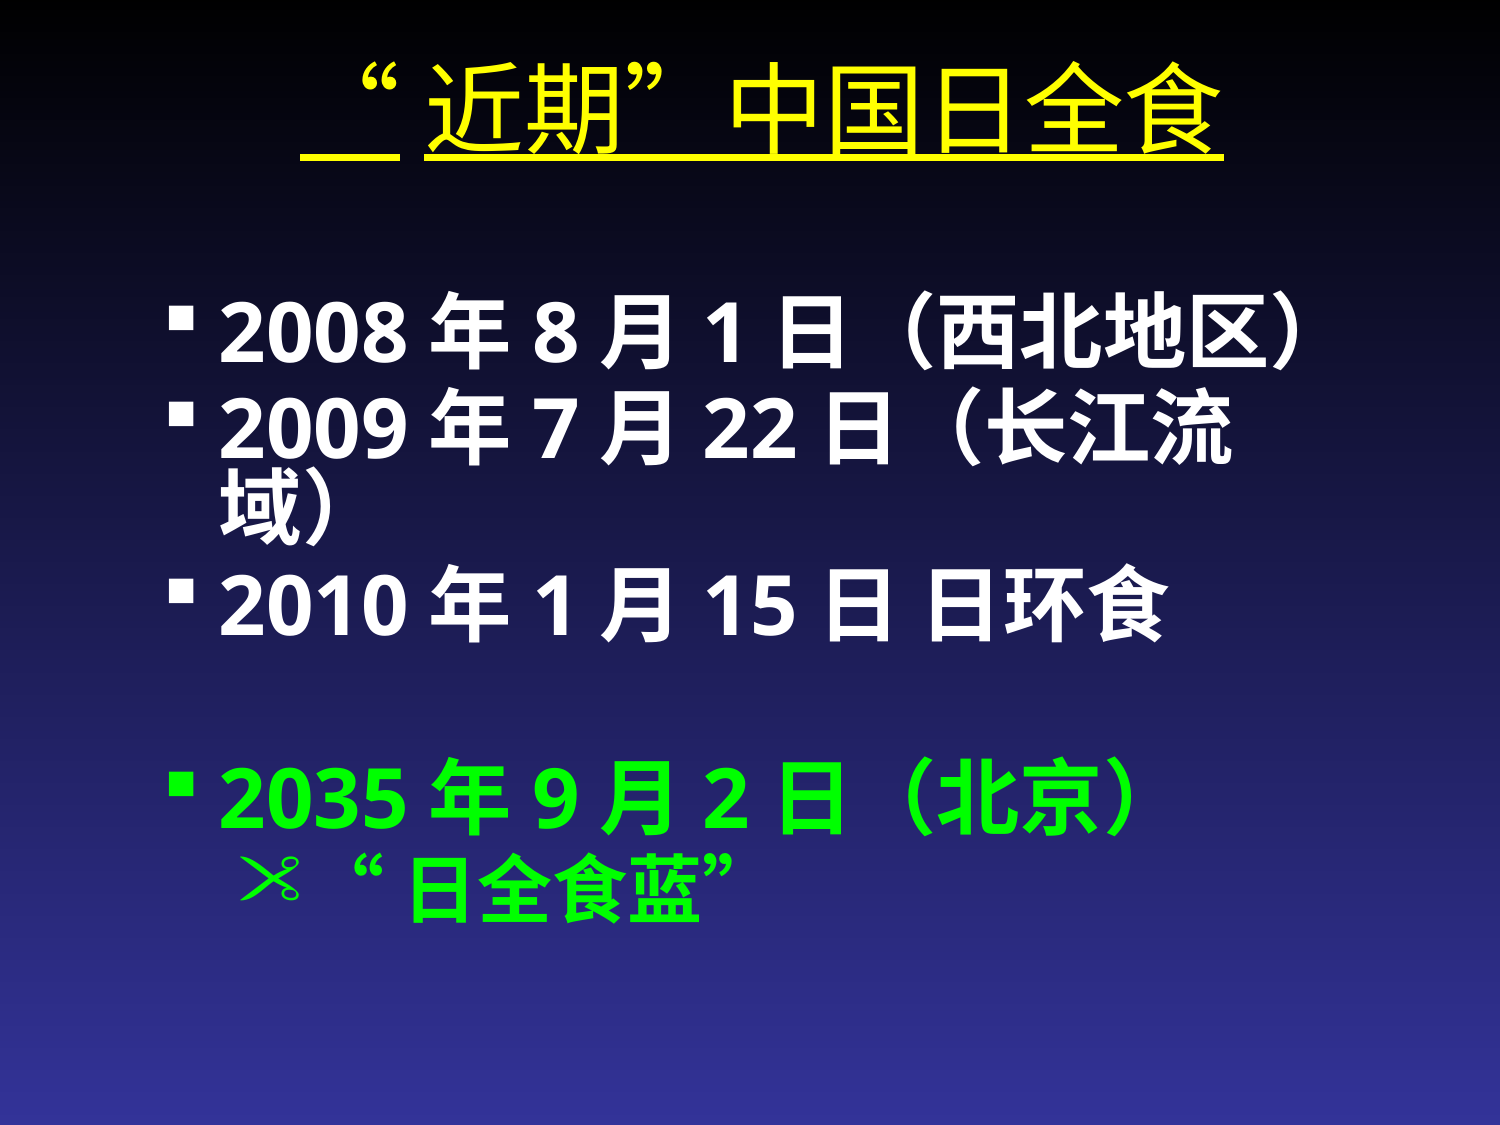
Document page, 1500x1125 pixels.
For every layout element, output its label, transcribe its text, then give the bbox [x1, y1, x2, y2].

list 2008年8月1日（西北地区） 2009年7月22日（长江流域） 2010年1月15日 日环食 2035年9月2日（北京） “日全食蓝” [147, 290, 1400, 912]
title “近期”中国日全食 [62, 50, 1463, 163]
